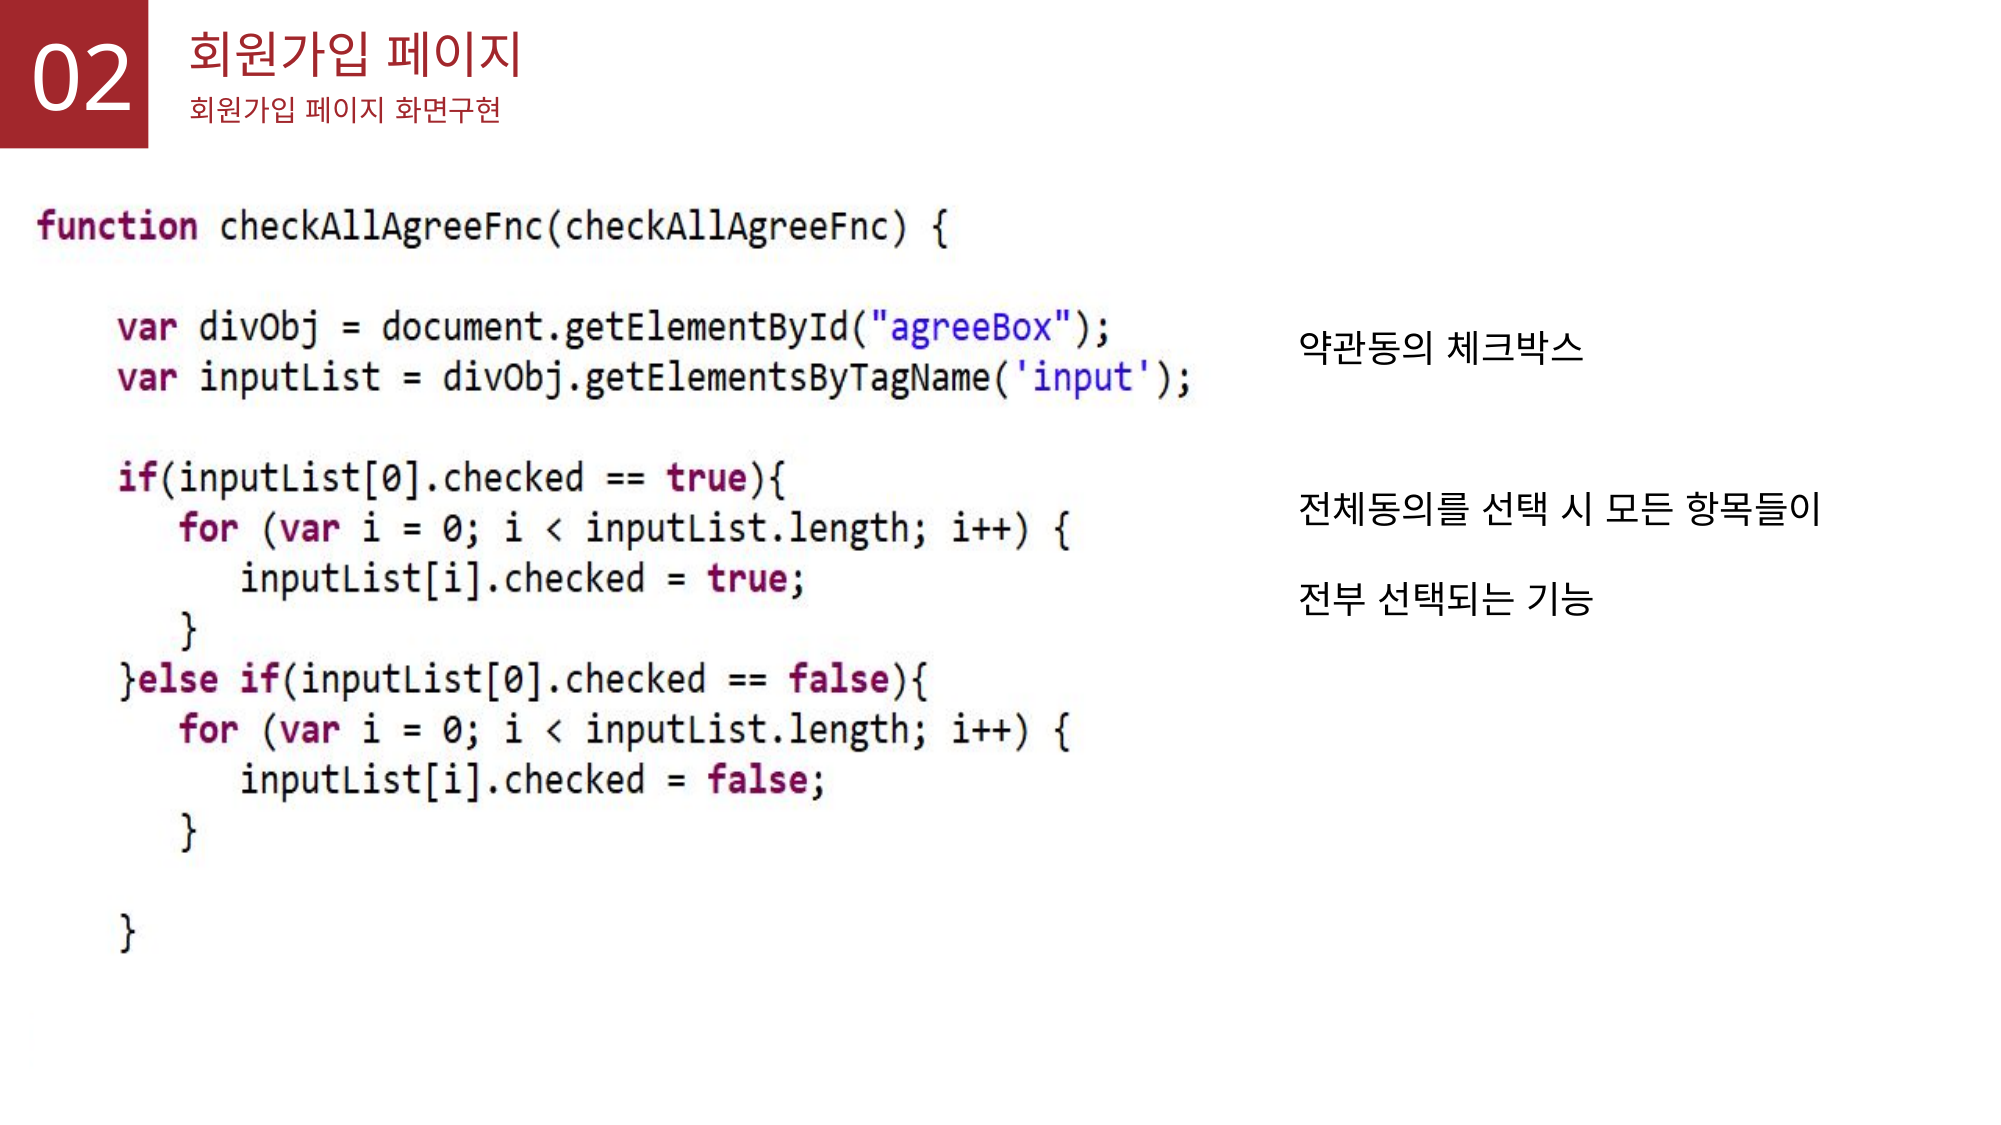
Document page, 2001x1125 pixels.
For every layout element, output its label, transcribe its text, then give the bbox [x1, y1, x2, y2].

text_box 약관동의 체크박스 [1284, 317, 1929, 378]
text_box 회원가입 페이지 [173, 15, 540, 91]
text_box 회원가입 페이지 화면구현 [174, 85, 519, 135]
text_box [0, 0, 149, 149]
text_box 02 [15, 11, 151, 136]
picture [29, 177, 1284, 1083]
text_box 전체동의를 선택 시 모든 항목들이 전부 선택되는 기능 [1284, 478, 1917, 628]
